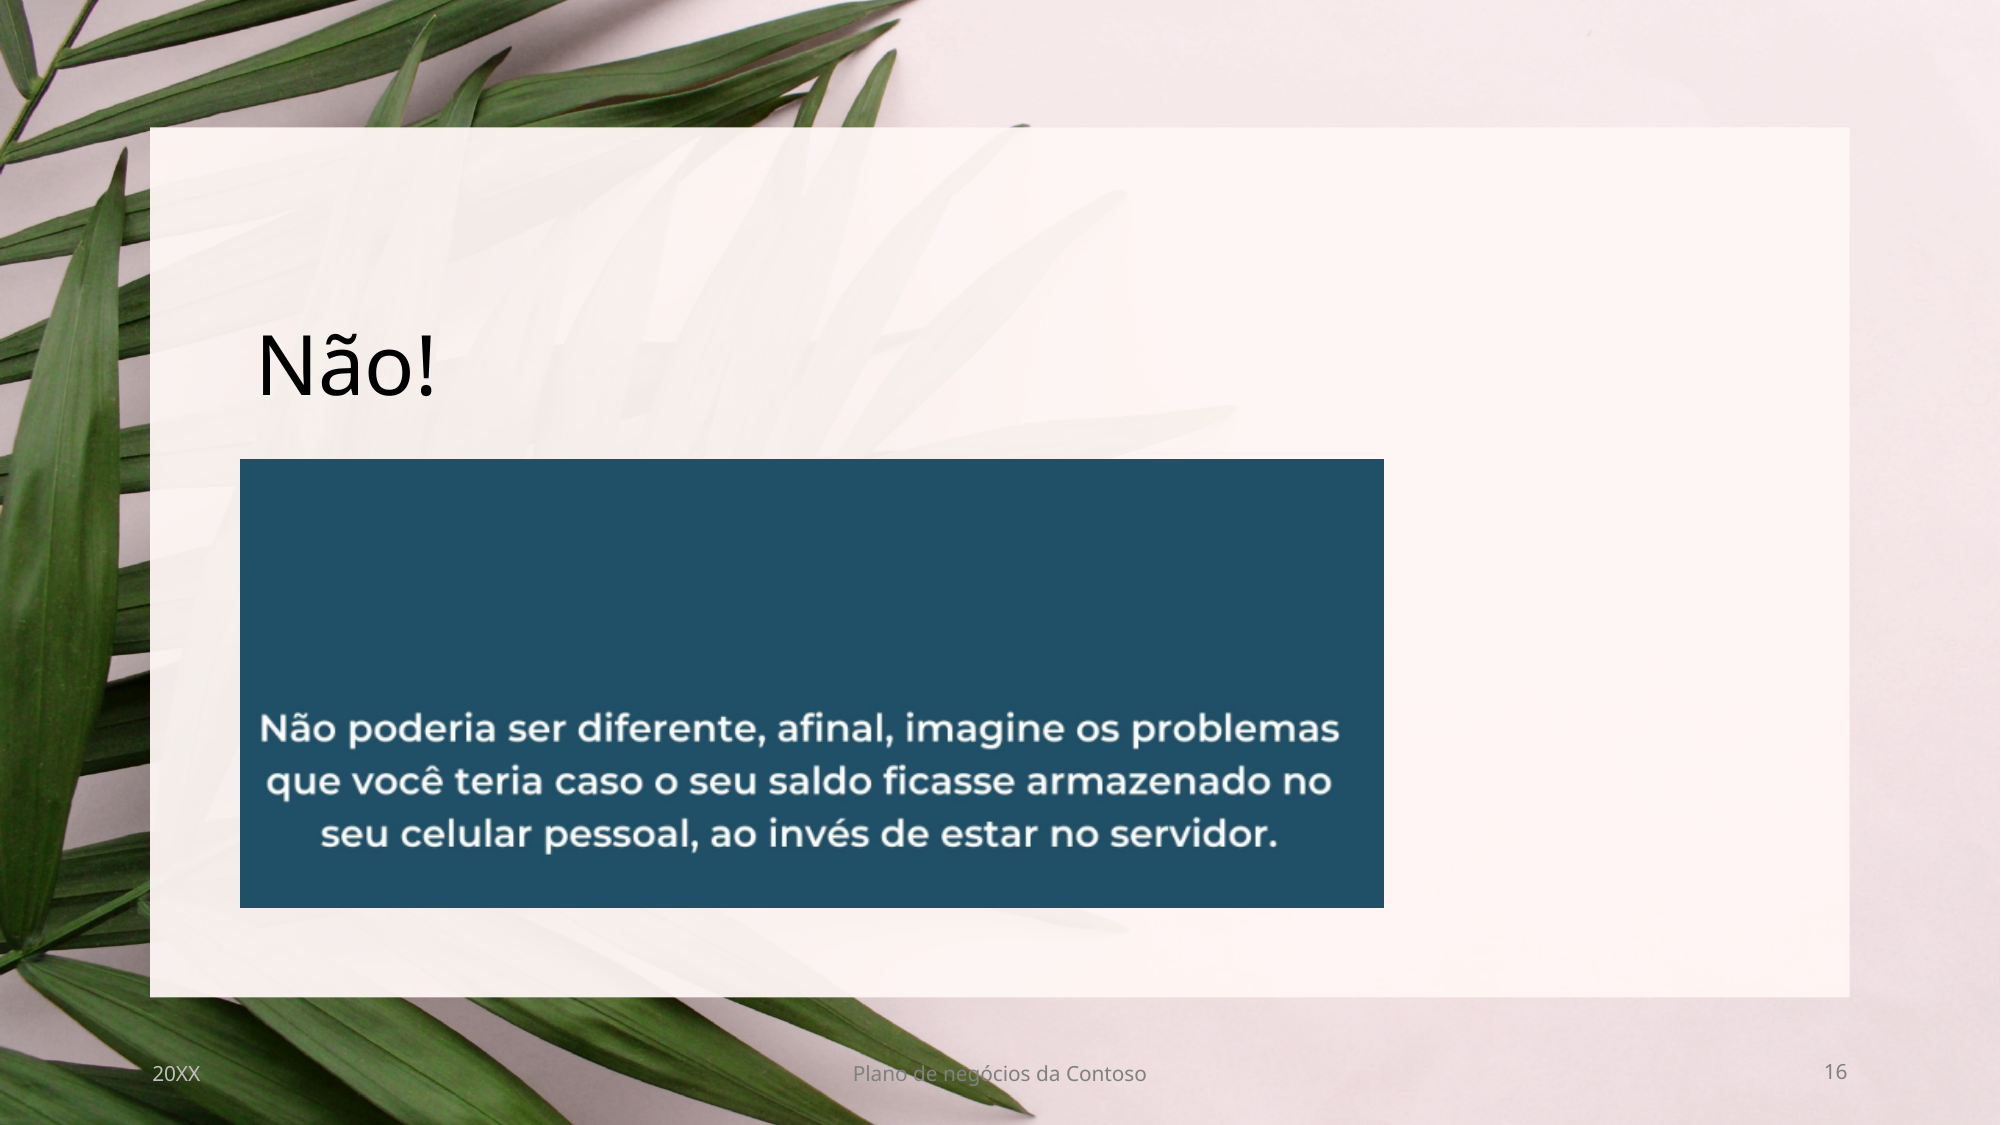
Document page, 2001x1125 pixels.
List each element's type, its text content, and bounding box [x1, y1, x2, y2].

slide_number 20XX [137, 1042, 588, 1103]
slide_number 16 [1412, 1042, 1863, 1103]
footer Plano de negócios da Contoso [662, 1042, 1338, 1103]
title Não! [240, 299, 1674, 438]
picture [0, 0, 2000, 1125]
